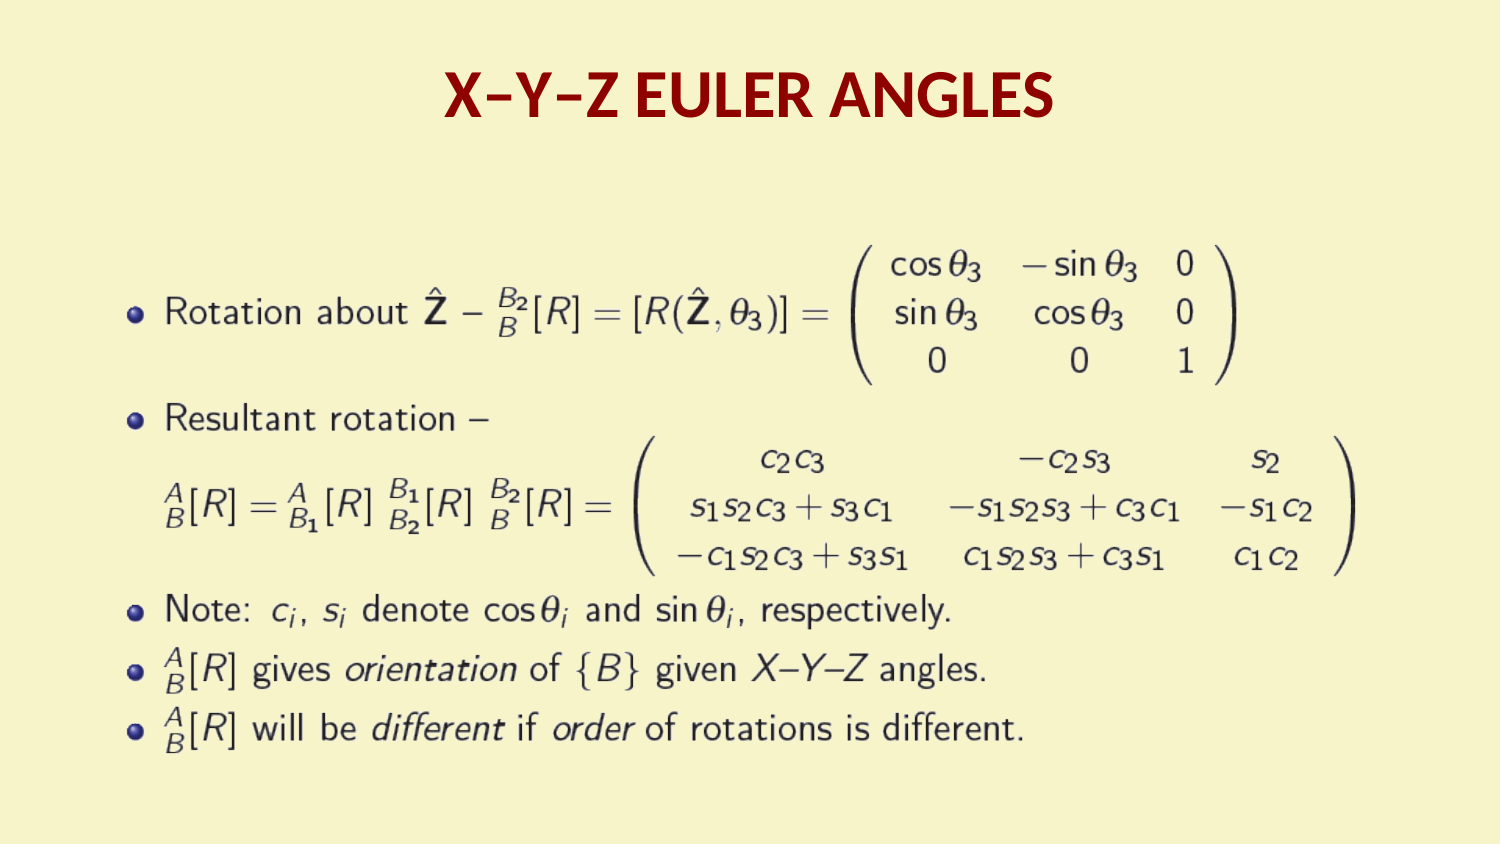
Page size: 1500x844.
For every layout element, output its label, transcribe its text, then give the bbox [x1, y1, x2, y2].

title X–Y–Z EULER ANGLES [75, 33, 1425, 147]
picture [48, 173, 1451, 835]
